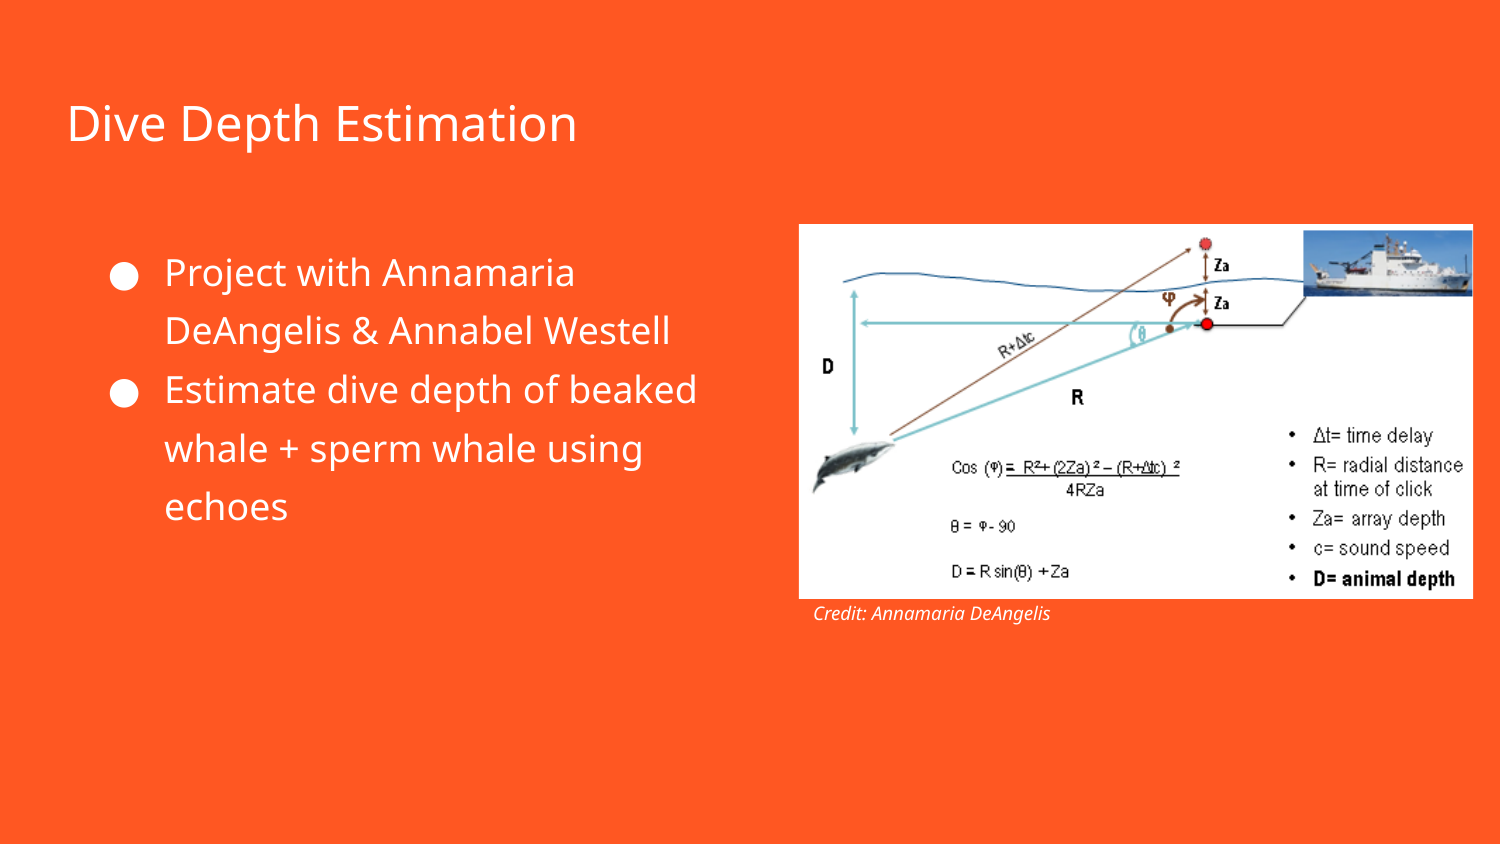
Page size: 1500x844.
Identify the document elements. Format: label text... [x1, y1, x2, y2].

picture [798, 224, 1474, 599]
subtitle Project with Annamaria DeAngelis & Annabel Westell Estimate dive depth of beaked whale + sperm whale using echoes [74, 223, 777, 747]
text_box Credit: Annamaria DeAngelis [798, 607, 1474, 636]
title Dive Depth Estimation [51, 73, 984, 171]
